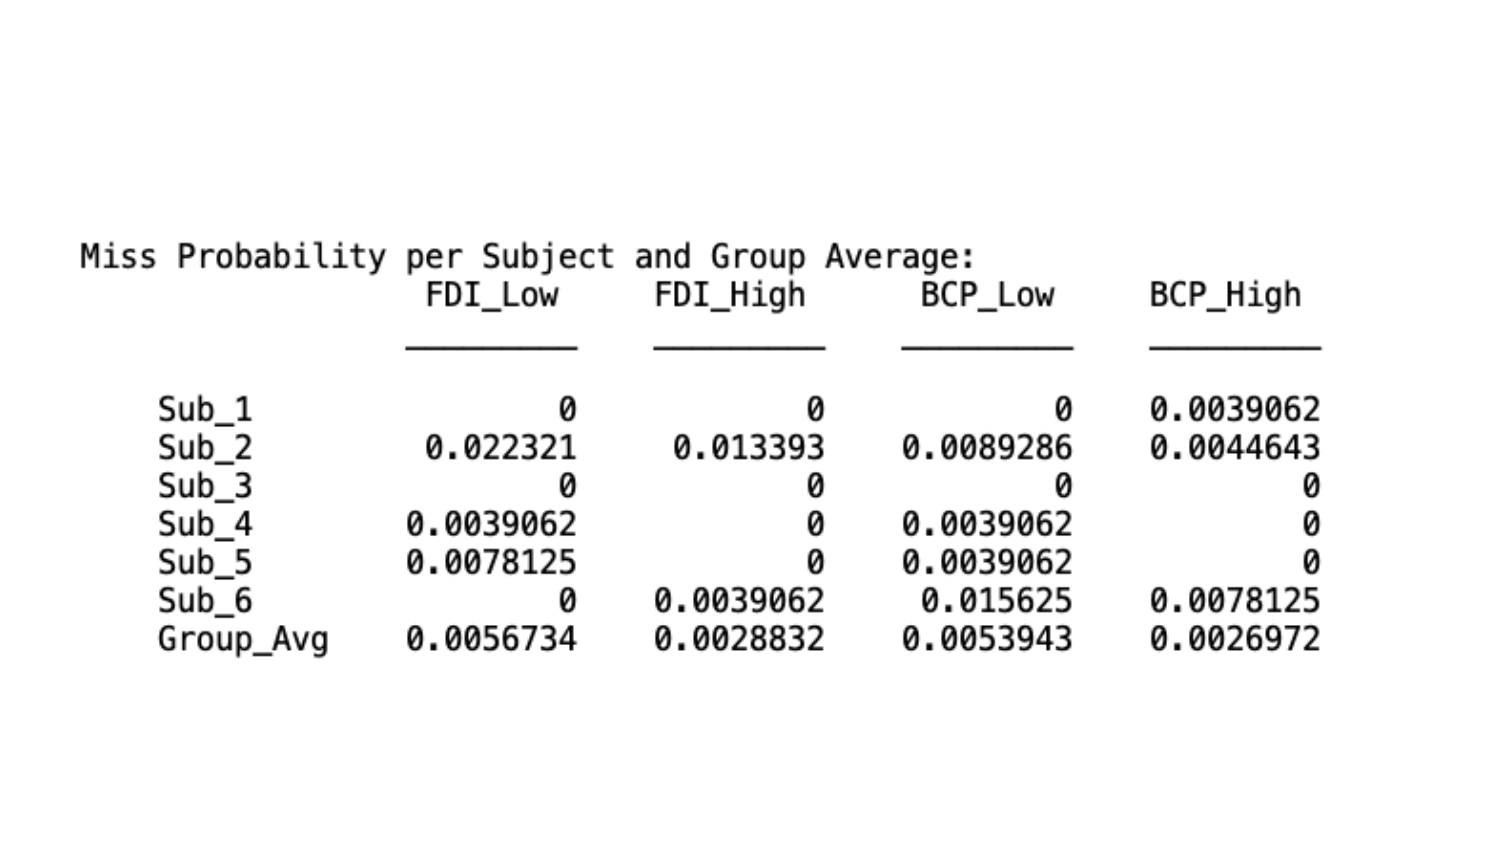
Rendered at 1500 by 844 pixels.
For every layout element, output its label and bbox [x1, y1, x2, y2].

picture [76, 232, 1352, 668]
